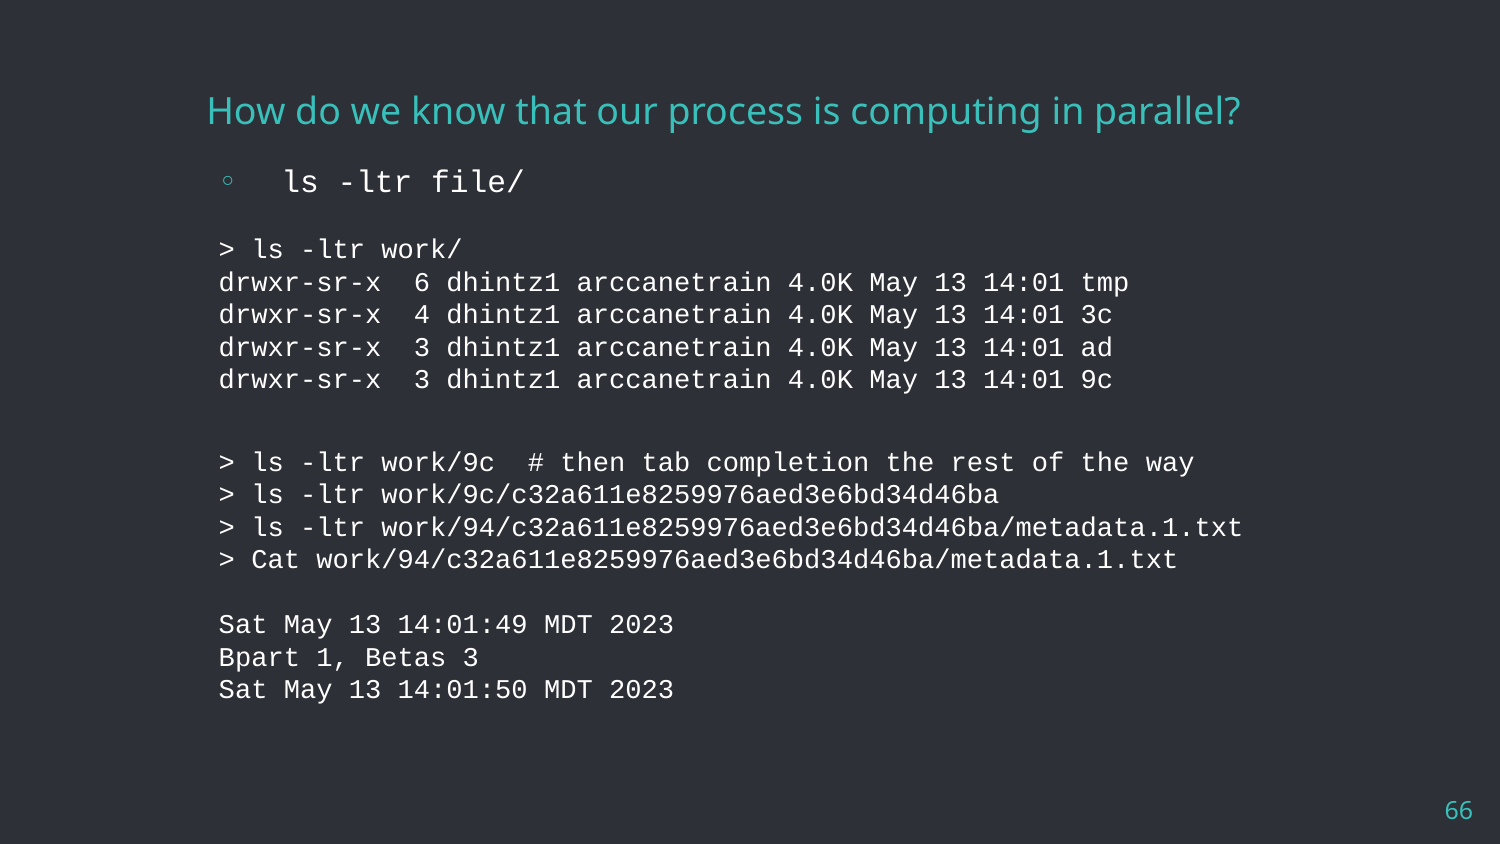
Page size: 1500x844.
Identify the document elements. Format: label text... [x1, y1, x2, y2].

list ls -ltr file/ > ls -ltr work/ drwxr-sr-x 6 dhintz1 arccanetrain 4.0K May 13 14:01 tmp drwxr-sr-x 4 dhintz1 arccanetrain 4.0K May 13 14:01 3c drwxr-sr-x 3 dhintz1 arccanetrain 4.0K May 13 14:01 ad drwxr-sr-x 3 dhintz1 arccanetrain 4.0K May 13 14:01 9c > ls -ltr work/9c # then tab completion the rest of the way > ls -ltr work/9c/c32a611e8259976aed3e6bd34d46ba > ls -ltr work/94/c32a611e8259976aed3e6bd34d46ba/metadata.1.txt > Cat work/94/c32a611e8259976aed3e6bd34d46ba/metadata.1.txt Sat May 13 14:01:49 MDT 2023 Bpart 1, Betas 3 Sat May 13 14:01:50 MDT 2023 [191, 146, 1489, 790]
title How do we know that our process is computing in parallel? [191, 90, 1317, 146]
slide_number 66 [1398, 779, 1489, 832]
